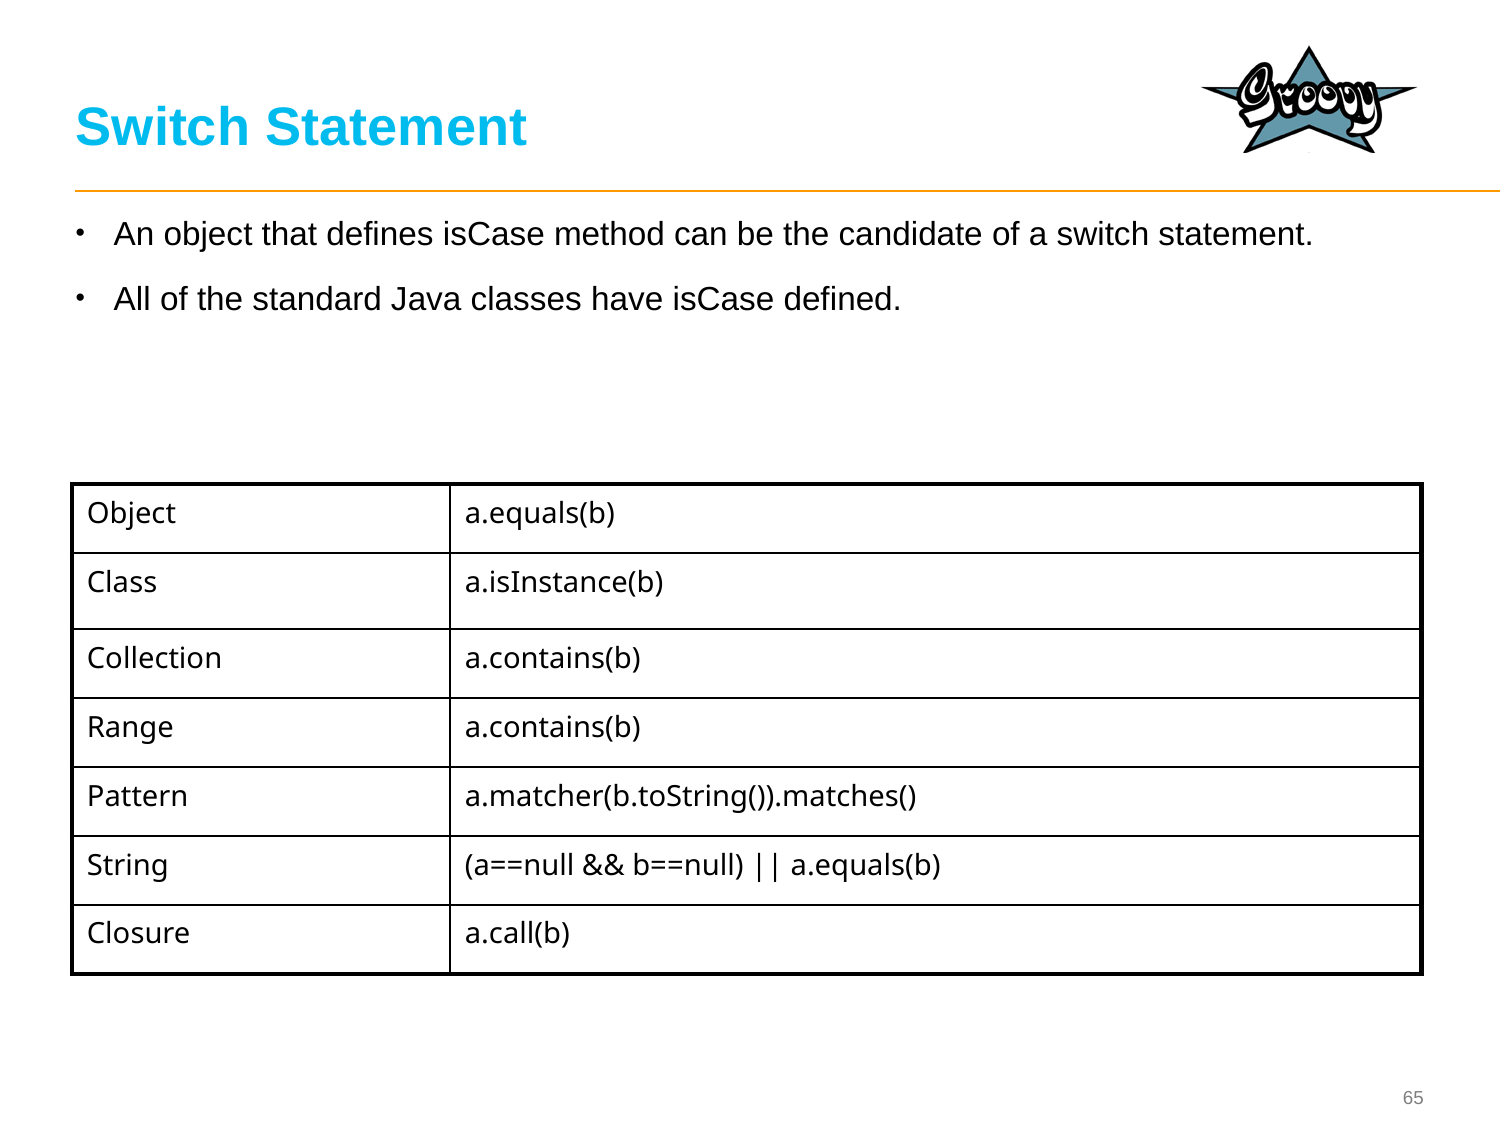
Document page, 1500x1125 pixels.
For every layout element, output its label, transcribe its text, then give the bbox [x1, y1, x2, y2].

table_cell Range [74, 699, 449, 766]
table_cell Collection [74, 630, 449, 697]
table_cell Class [74, 554, 449, 628]
table_cell a.contains(b) [451, 699, 1419, 766]
table_cell a.isInstance(b) [451, 554, 1419, 628]
table_cell a.contains(b) [451, 630, 1419, 697]
title Switch Statement [75, 27, 1422, 157]
table_cell a.call(b) [451, 906, 1419, 972]
table_cell a.matcher(b.toString()).matches() [451, 768, 1419, 835]
list An object that defines isCase method can be the candidate of a switch statement. All of the standard Java classes have isCase defined. [75, 212, 1412, 458]
table_cell (a==null && b==null) || a.equals(b) [451, 837, 1419, 904]
table_cell String [74, 837, 449, 904]
table_header Object [74, 486, 449, 552]
table_cell Pattern [74, 768, 449, 835]
table_cell Closure [74, 906, 449, 972]
table_header a.equals(b) [451, 486, 1419, 552]
